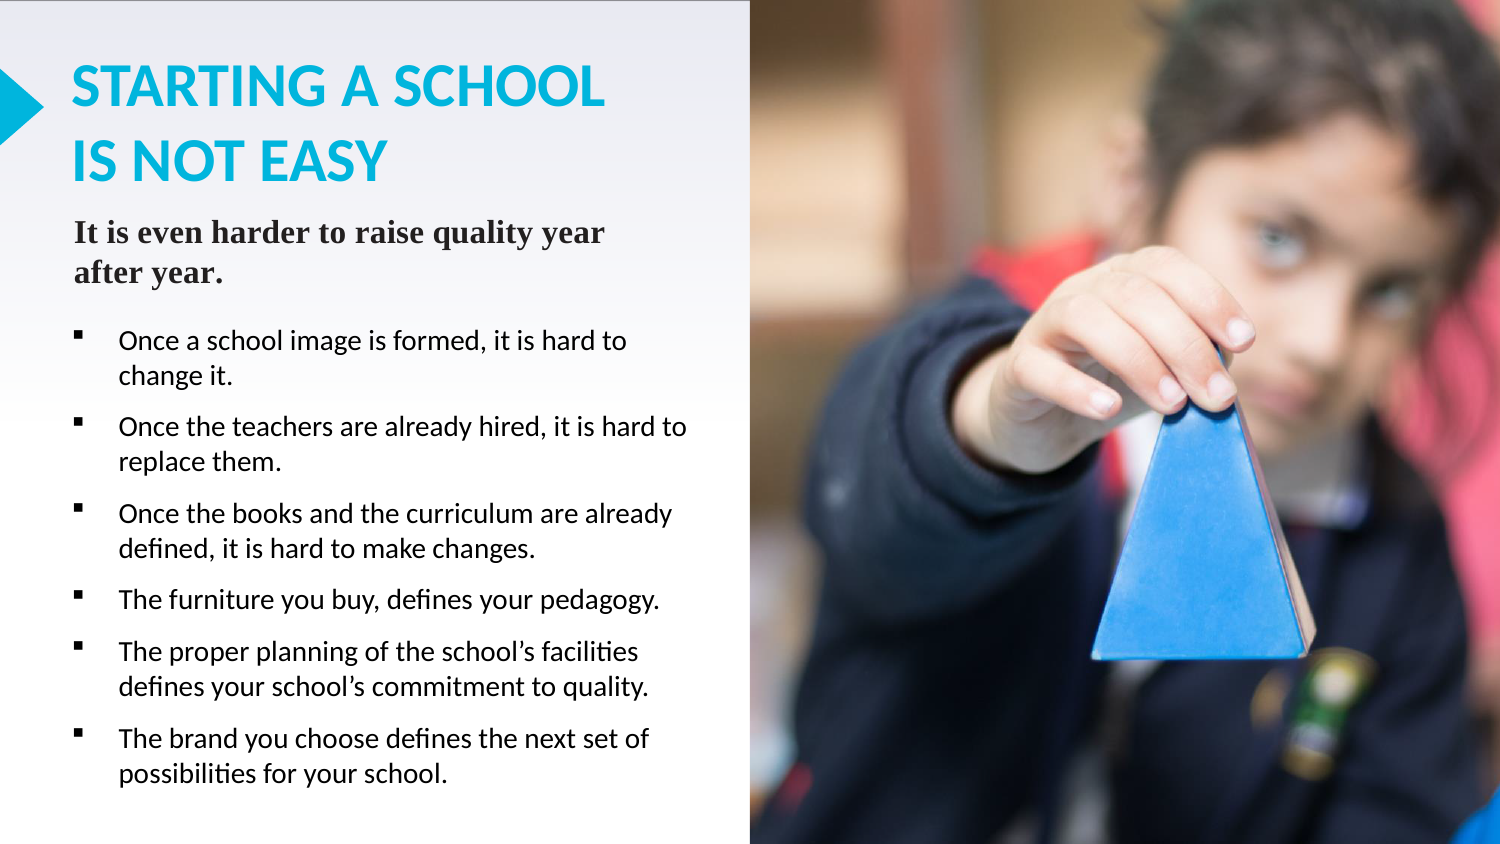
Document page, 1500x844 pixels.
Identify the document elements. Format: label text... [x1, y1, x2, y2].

text_box [749, 0, 1500, 844]
text_box It is even harder to raise quality year after year. [56, 202, 675, 298]
text_box STARTING A SCHOOL IS NOT EASY [56, 36, 666, 201]
text_box Once a school image is formed, it is hard to change it. Once the teachers are already hired, it is hard to replace them. Once the books and the curriculum are already defined, it is hard to make changes. The furniture you buy, defines your pedagogy. The proper planning of the school’s facilities defines your school’s commitment to quality. The brand you choose defines the next set of possibilities for your school. [56, 313, 713, 797]
picture [0, 0, 749, 844]
text_box [0, 68, 44, 146]
